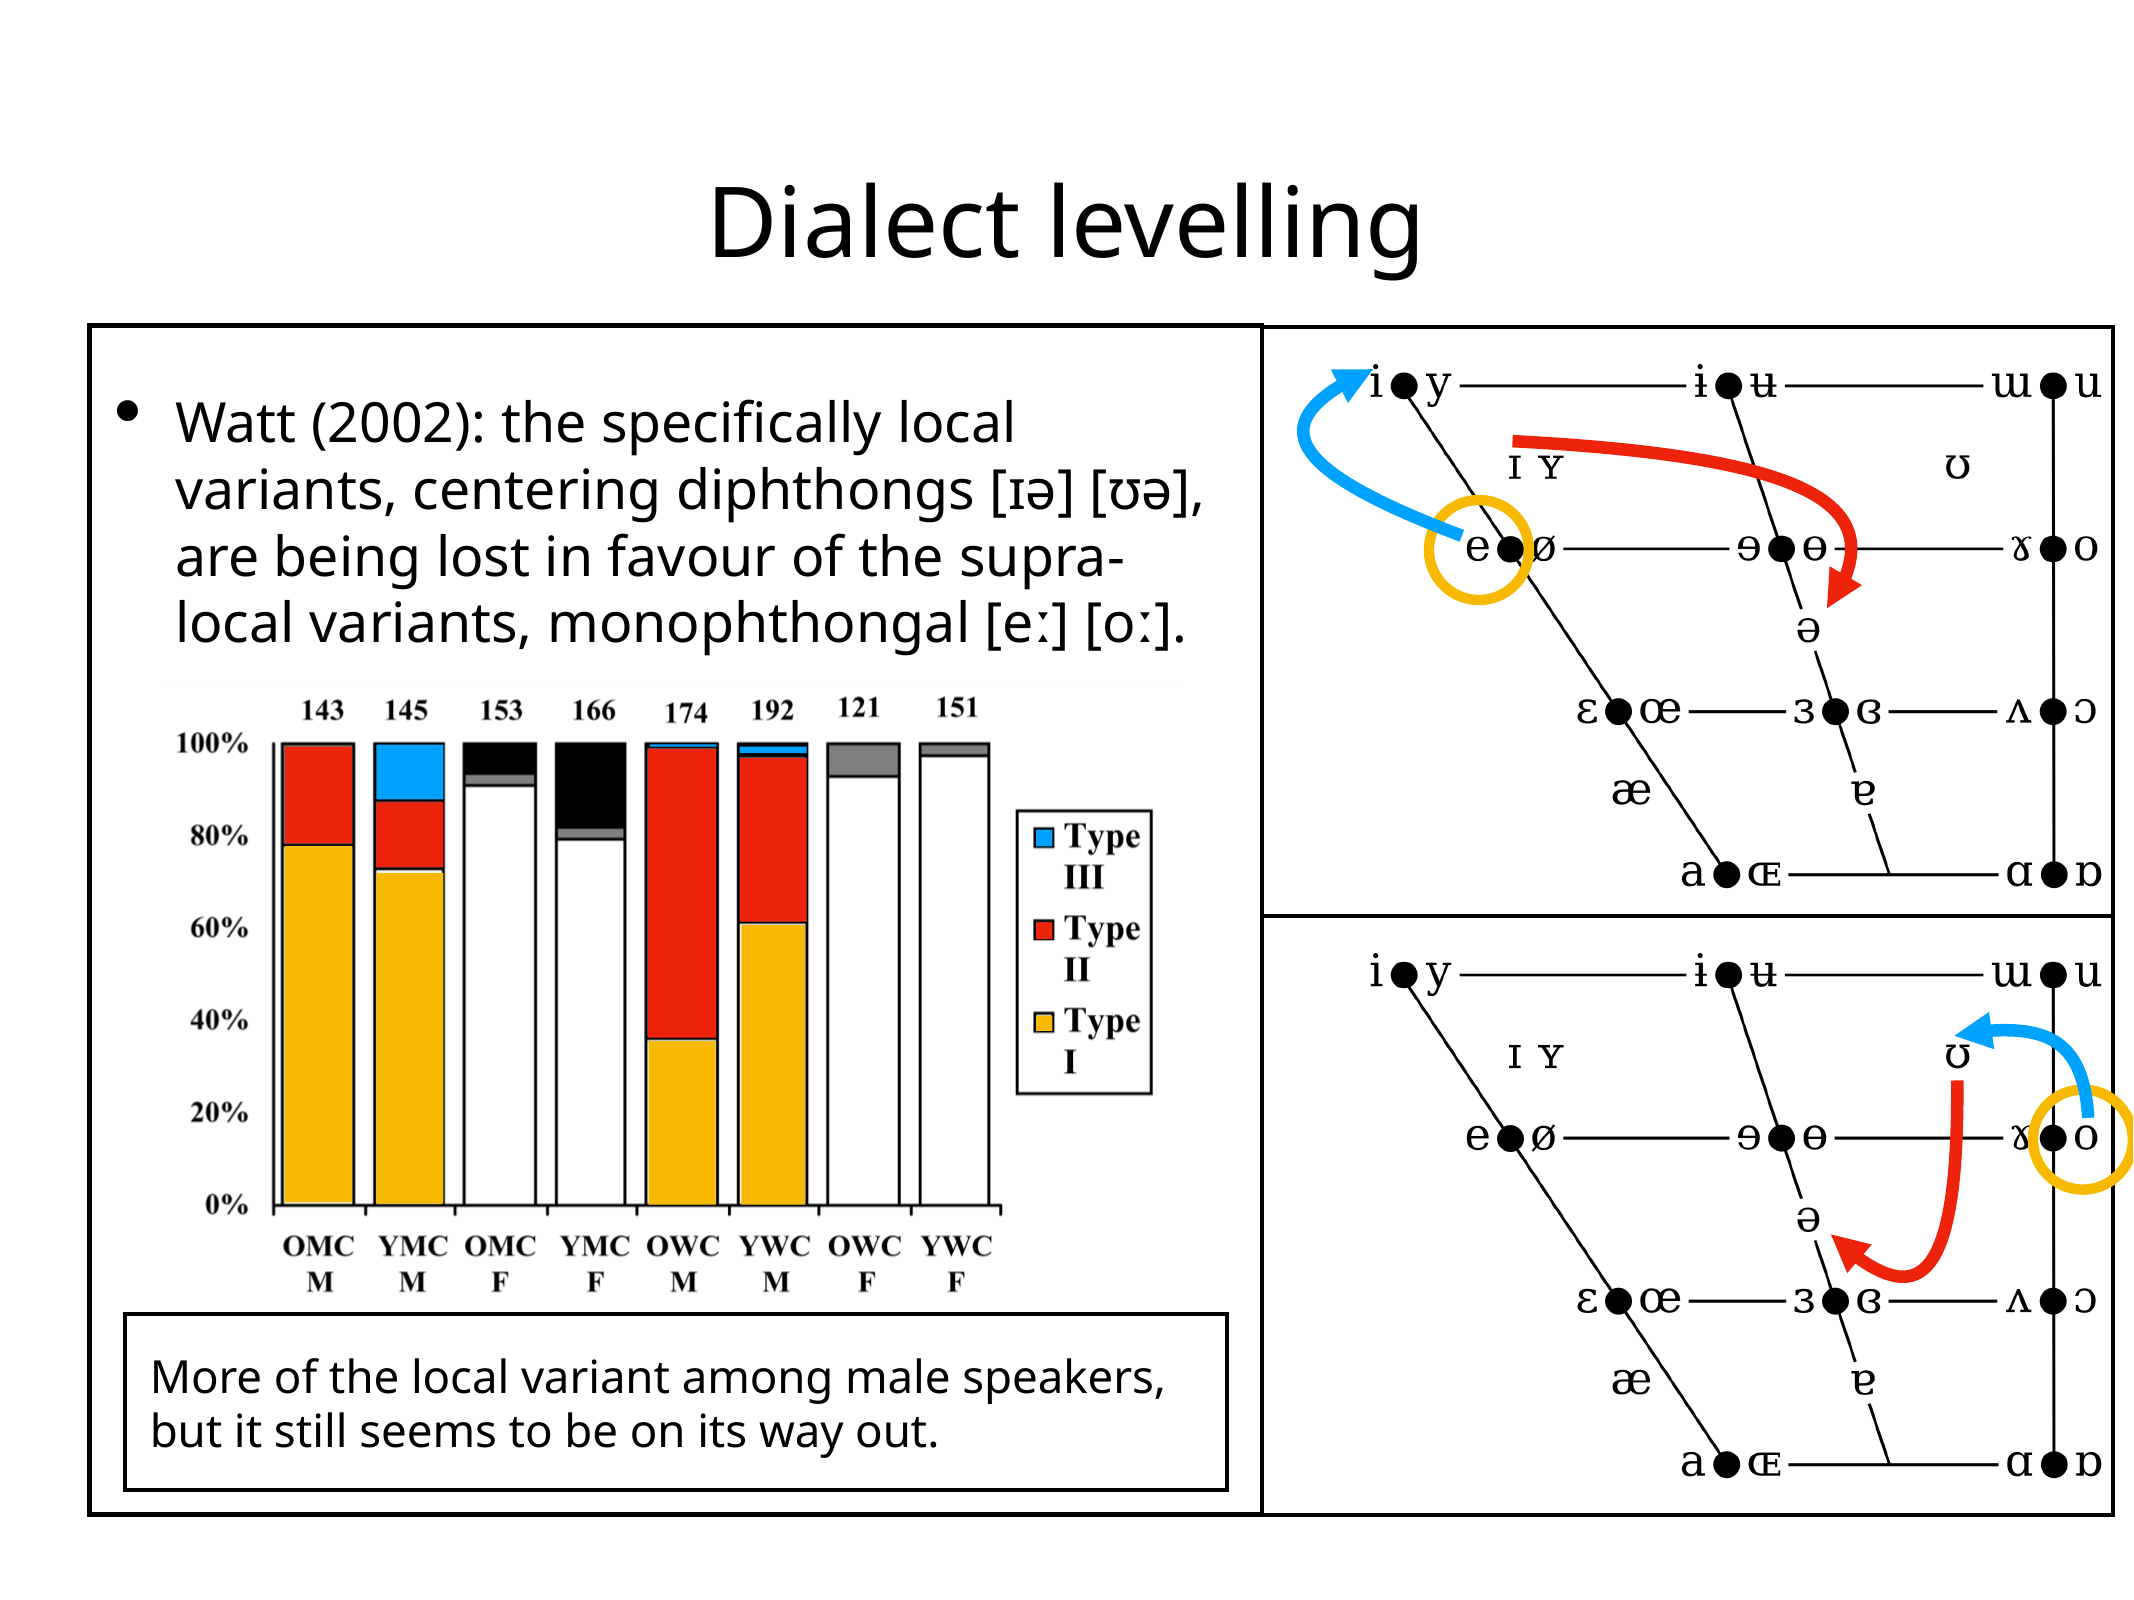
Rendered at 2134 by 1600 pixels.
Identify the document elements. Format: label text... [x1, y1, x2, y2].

text_box Watt (2002): the specifically local variants, centering diphthongs [ɪə] [ʊə], are being lost in favour of the supra-local variants, monophthongal [eː] [oː]. [89, 325, 1260, 1515]
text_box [1261, 915, 2134, 1516]
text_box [1261, 326, 2116, 915]
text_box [134, 686, 1218, 1479]
title Dialect levelling [155, 128, 1978, 310]
text_box More of the local variant among male speakers, but it still seems to be on its way out. [124, 1314, 1227, 1491]
